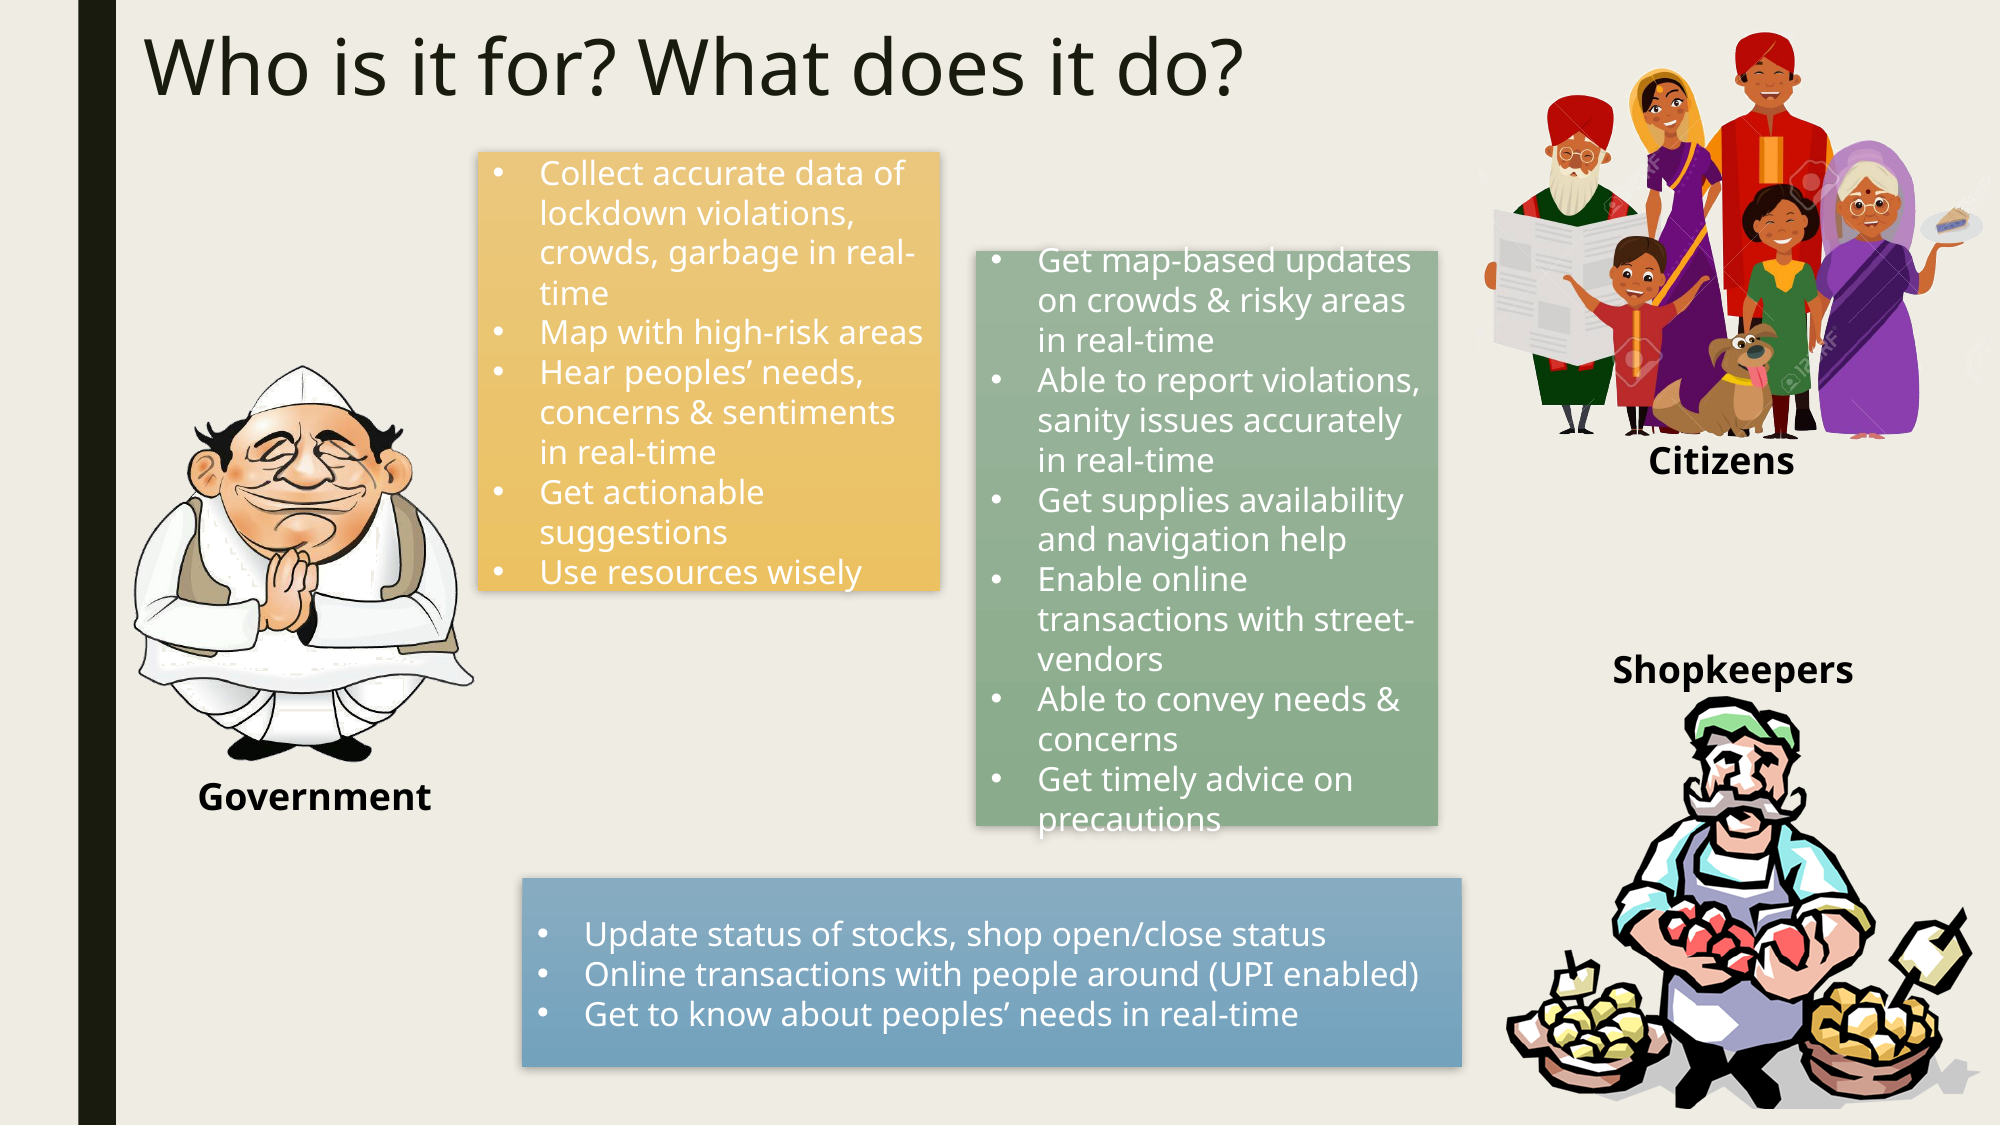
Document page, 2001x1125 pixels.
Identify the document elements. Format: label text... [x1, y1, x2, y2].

picture [128, 359, 478, 766]
title Who is it for? What does it do? [128, 21, 1297, 136]
text_box Collect accurate data of lockdown violations, crowds, garbage in real-time Map with high-risk areas Hear peoples’ needs, concerns & sentiments in real-time Get actionable suggestions Use resources wisely [477, 152, 940, 591]
text_box Shopkeepers [1597, 638, 1870, 696]
text_box Citizens [1633, 445, 1810, 490]
text_box Get map-based updates on crowds & risky areas in real-time Able to report violations, sanity issues accurately in real-time Get supplies availability and navigation help Enable online transactions with street-vendors Able to convey needs & concerns Get timely advice on precautions [975, 251, 1438, 826]
picture [1506, 696, 1981, 1109]
text_box Update status of stocks, shop open/close status Online transactions with people around (UPI enabled) Get to know about peoples’ needs in real-time [522, 877, 1462, 1068]
picture [1477, 31, 1990, 445]
text_box Government [182, 766, 447, 825]
